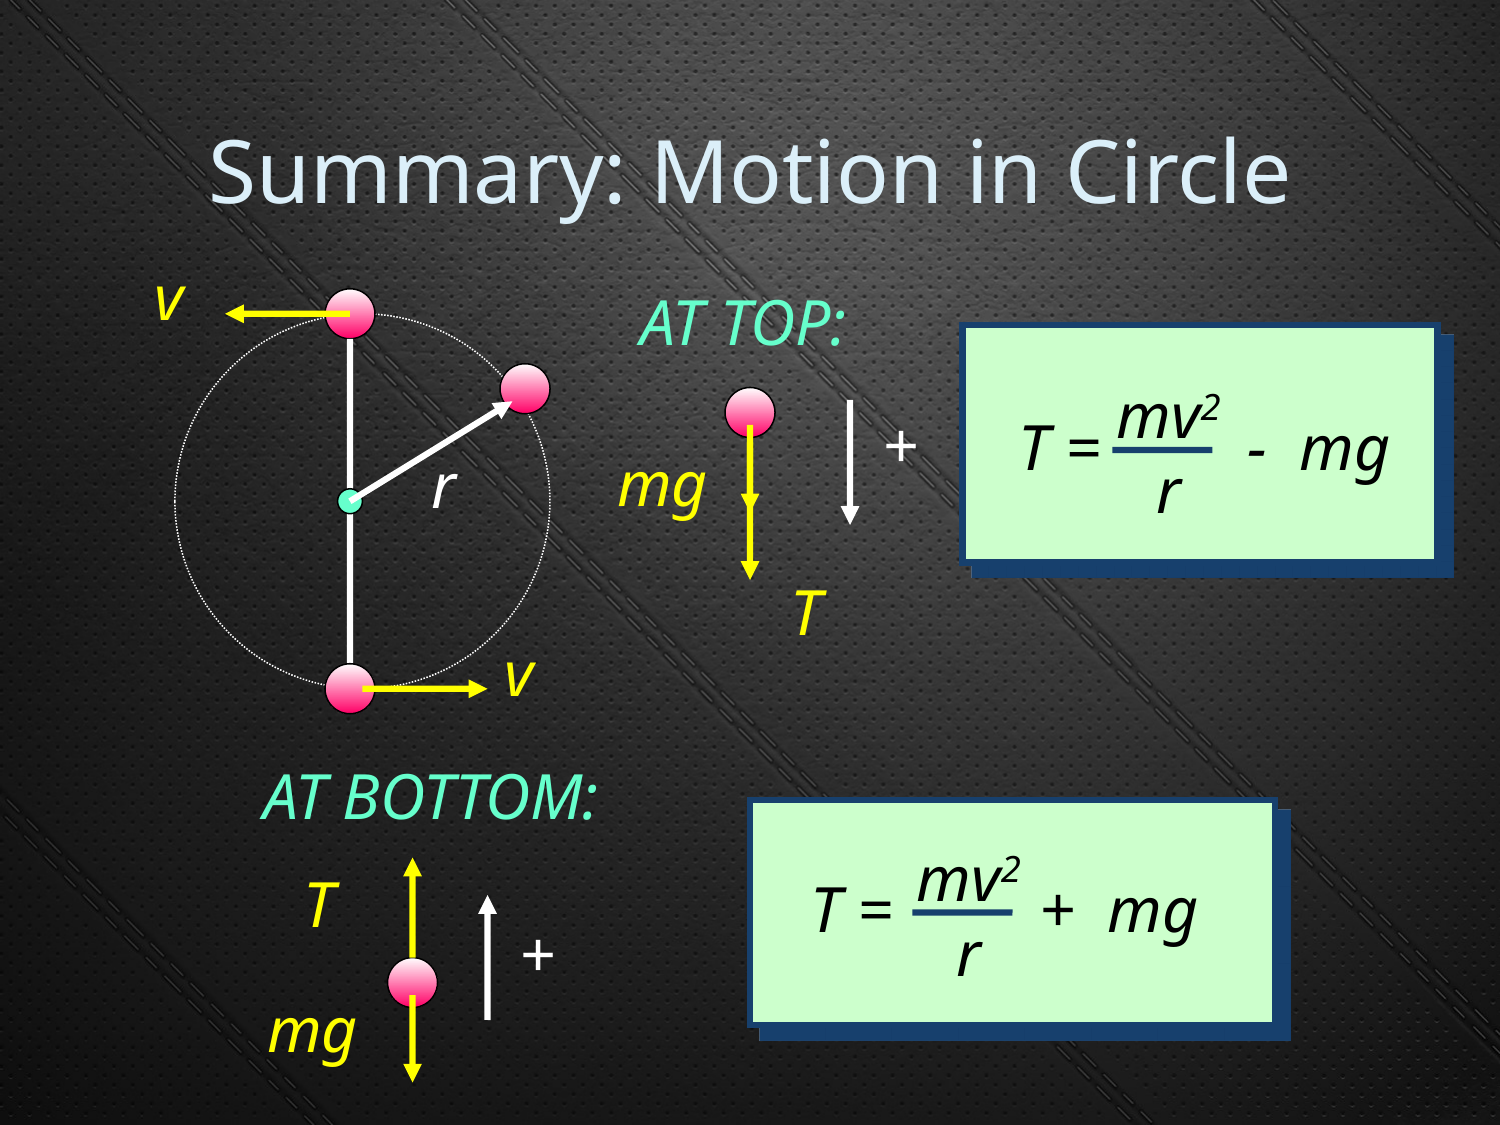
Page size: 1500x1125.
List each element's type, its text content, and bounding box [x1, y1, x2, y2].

text_box Summary: Motion in Circle [149, 75, 1350, 249]
picture [0, 0, 1500, 1125]
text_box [124, 249, 1463, 1083]
